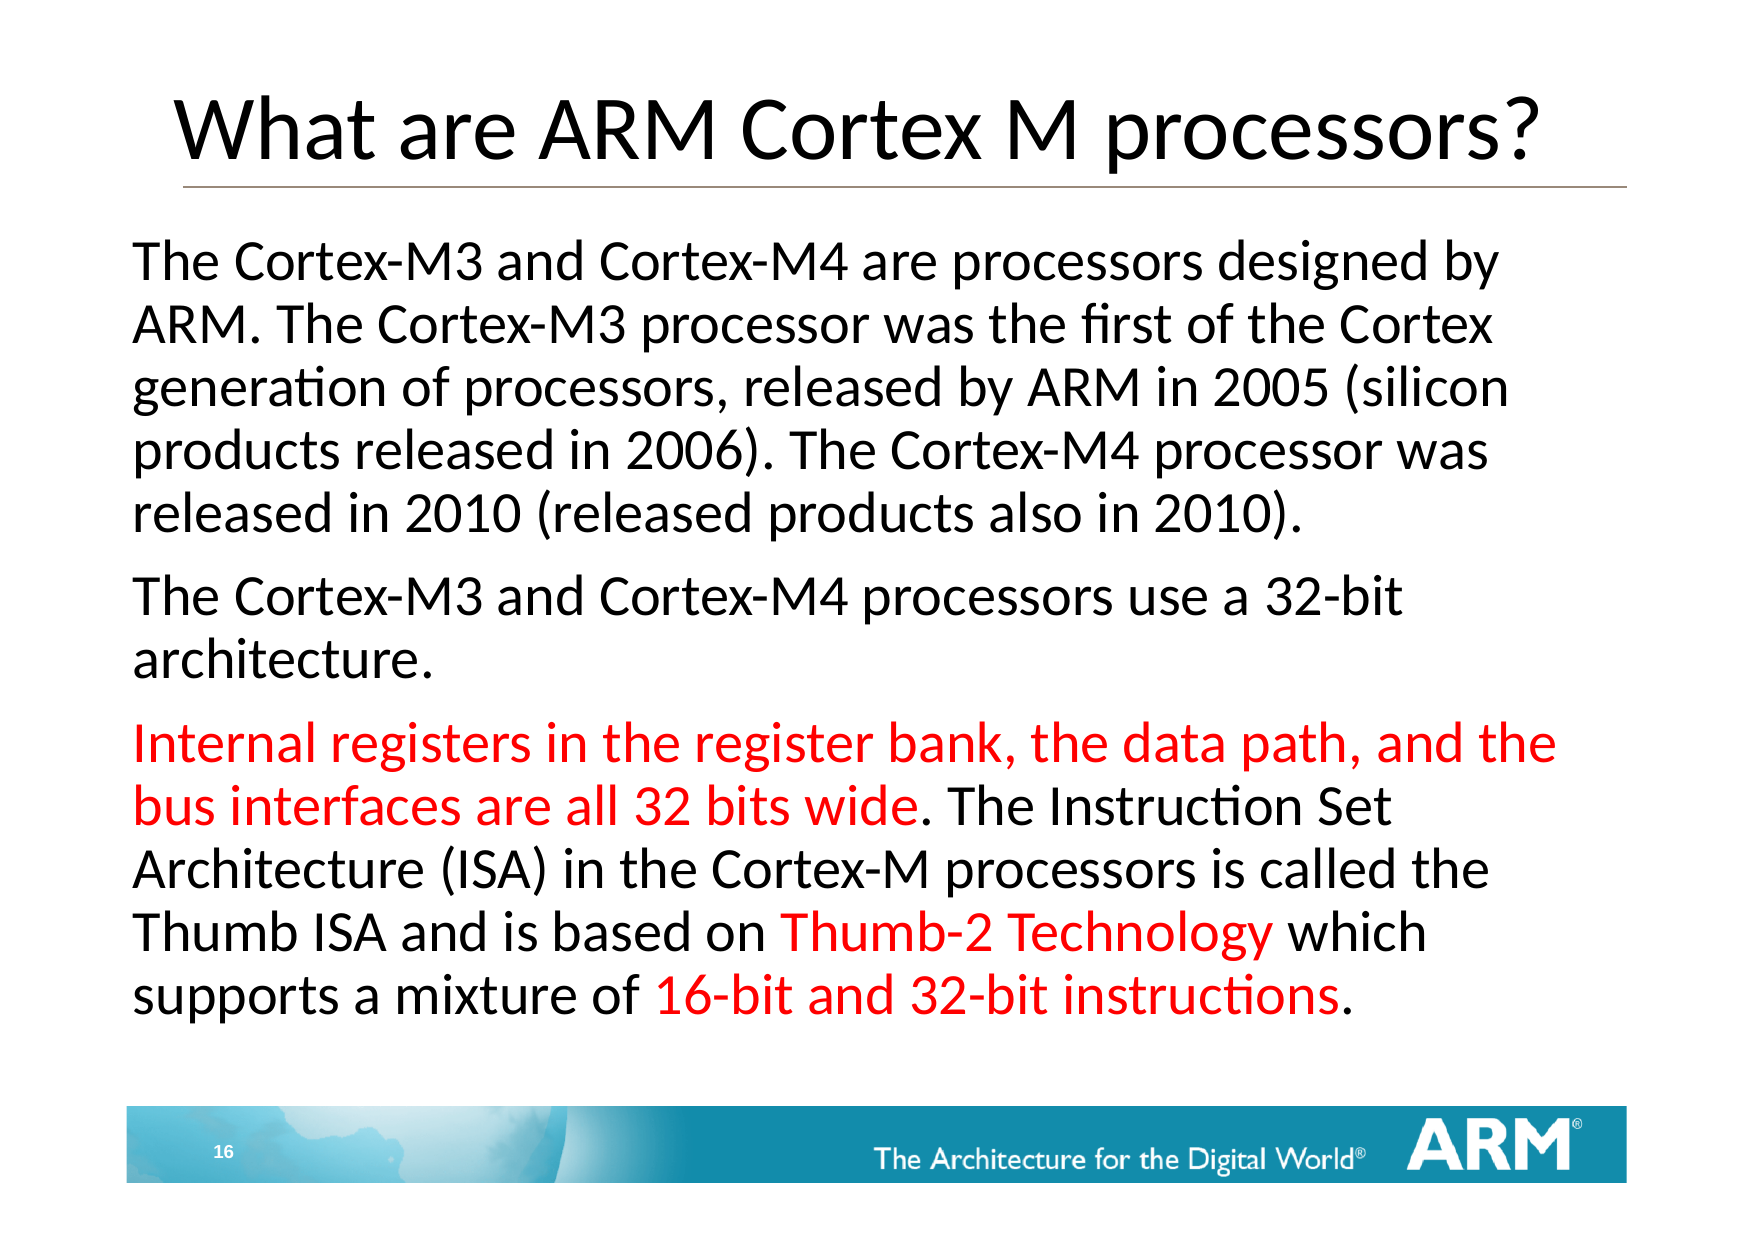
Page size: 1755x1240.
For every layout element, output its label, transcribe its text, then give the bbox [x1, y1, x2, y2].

picture [126, 1106, 1627, 1183]
list The Cortex-M3 and Cortex-M4 are processors designed by ARM. The Cortex-M3 processor was the first of the Cortex generation of processors, released by ARM in 2005 (silicon products released in 2006). The Cortex-M4 processor was released in 2010 (released products also in 2010). The Cortex-M3 and Cortex-M4 processors use a 32-bit architecture. Internal registers in the register bank, the data path, and the bus interfaces are all 32 bits wide. The Instruction Set Architecture (ISA) in the Cortex-M processors is called the Thumb ISA and is based on Thumb-2 Technology which supports a mixture of 16-bit and 32-bit instructions. [132, 229, 1603, 504]
title What are ARM Cortex M processors? [173, 80, 1581, 172]
slide_number 16 [198, 1139, 287, 1187]
